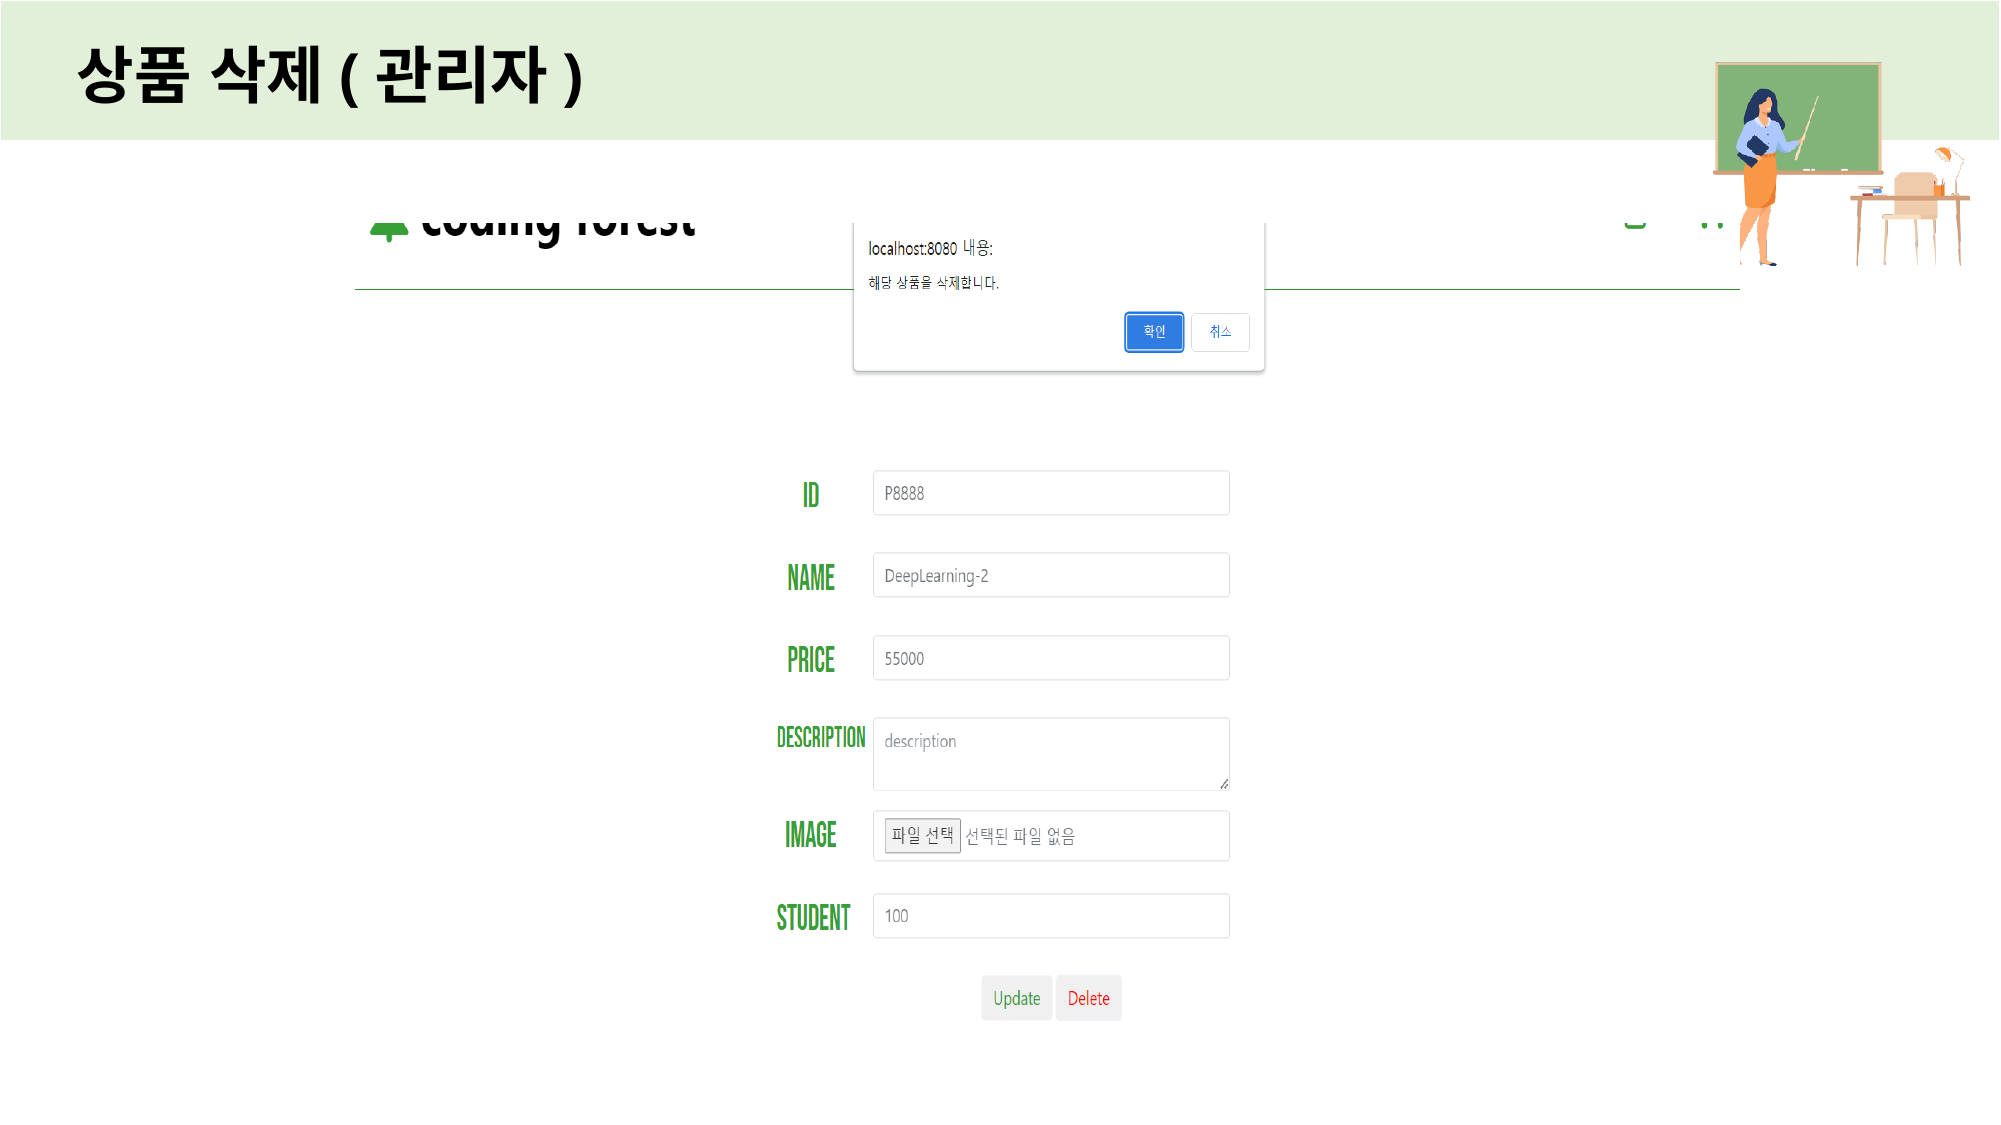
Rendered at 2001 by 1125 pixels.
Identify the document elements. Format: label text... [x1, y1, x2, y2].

picture [355, 8, 2001, 1096]
text_box 상품 삭제(관리자) [62, 29, 650, 119]
